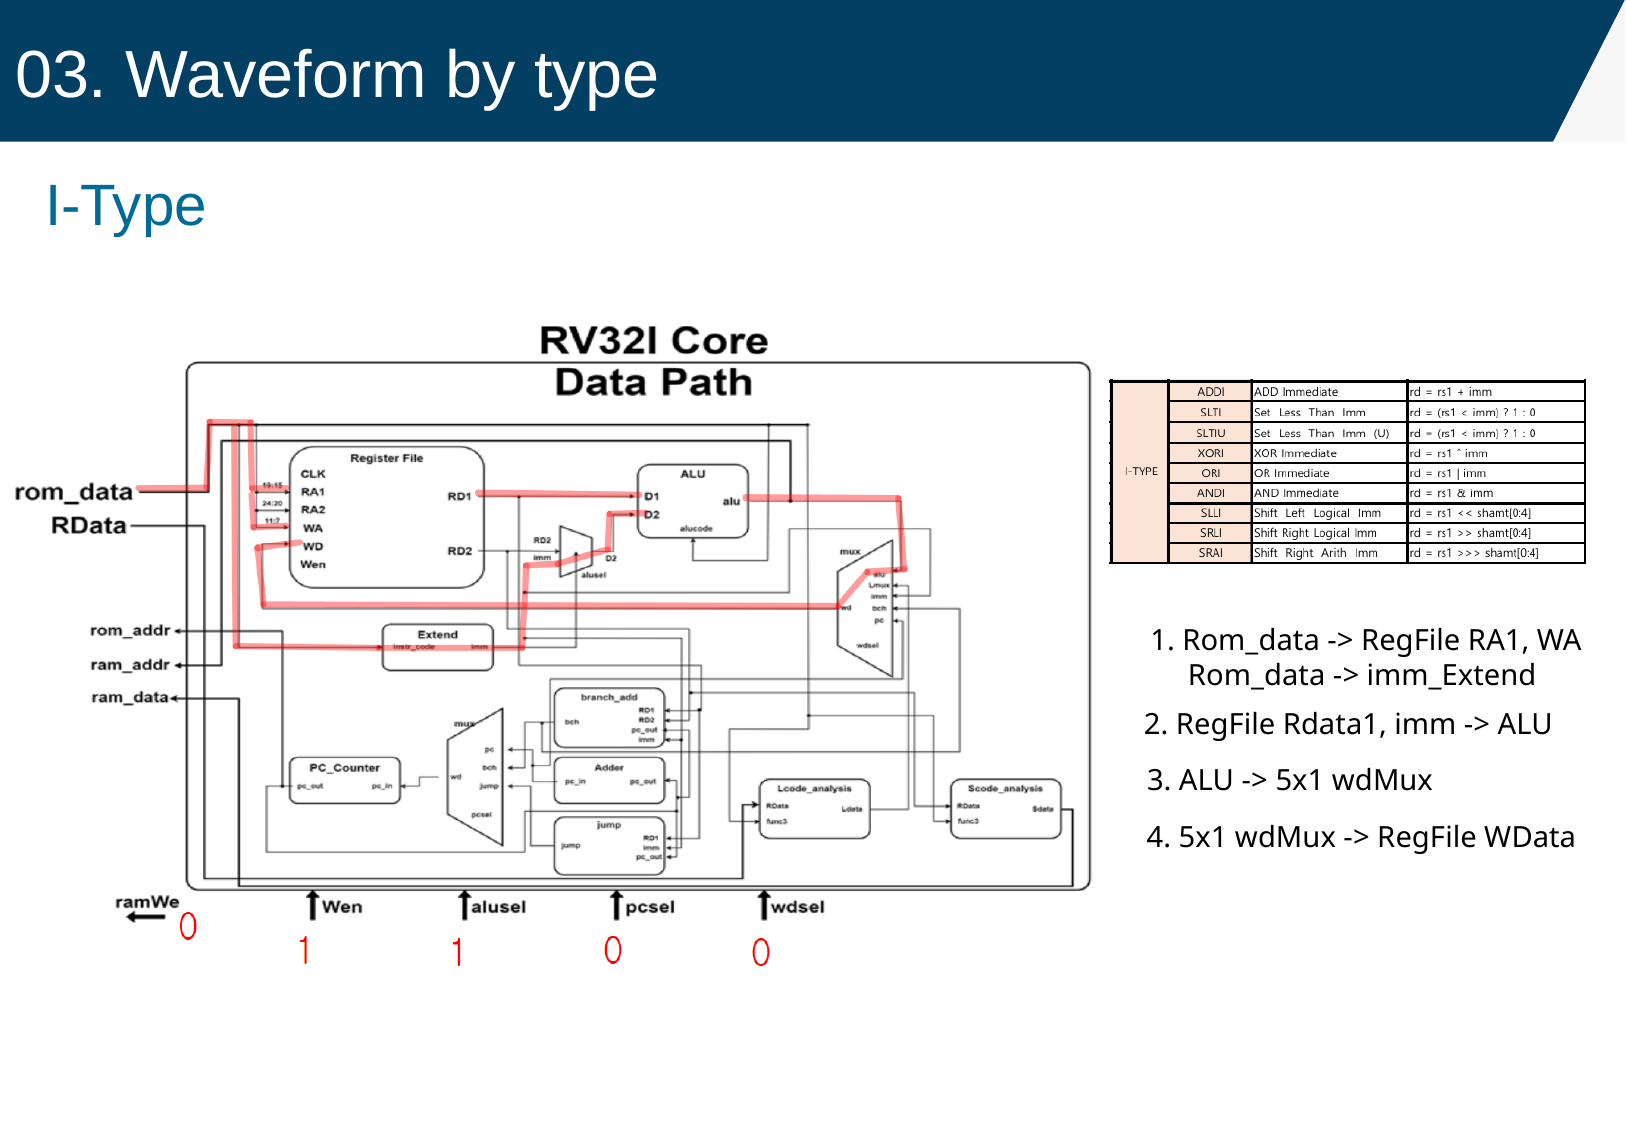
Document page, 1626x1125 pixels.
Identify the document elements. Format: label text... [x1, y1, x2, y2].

picture [9, 326, 1093, 972]
text_box 3. ALU -> 5x1 wdMux [1132, 754, 1449, 804]
text_box 2. RegFile Rdata1, imm -> ALU [1129, 697, 1569, 748]
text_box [0, 0, 1625, 142]
text_box 4. 5x1 wdMux -> RegFile WData [1131, 810, 1592, 861]
text_box I-Type [29, 159, 432, 245]
text_box 1. Rom_data -> RegFile RA1, WA Rom_data -> imm_Extend [1135, 614, 1598, 699]
picture [1109, 379, 1586, 565]
